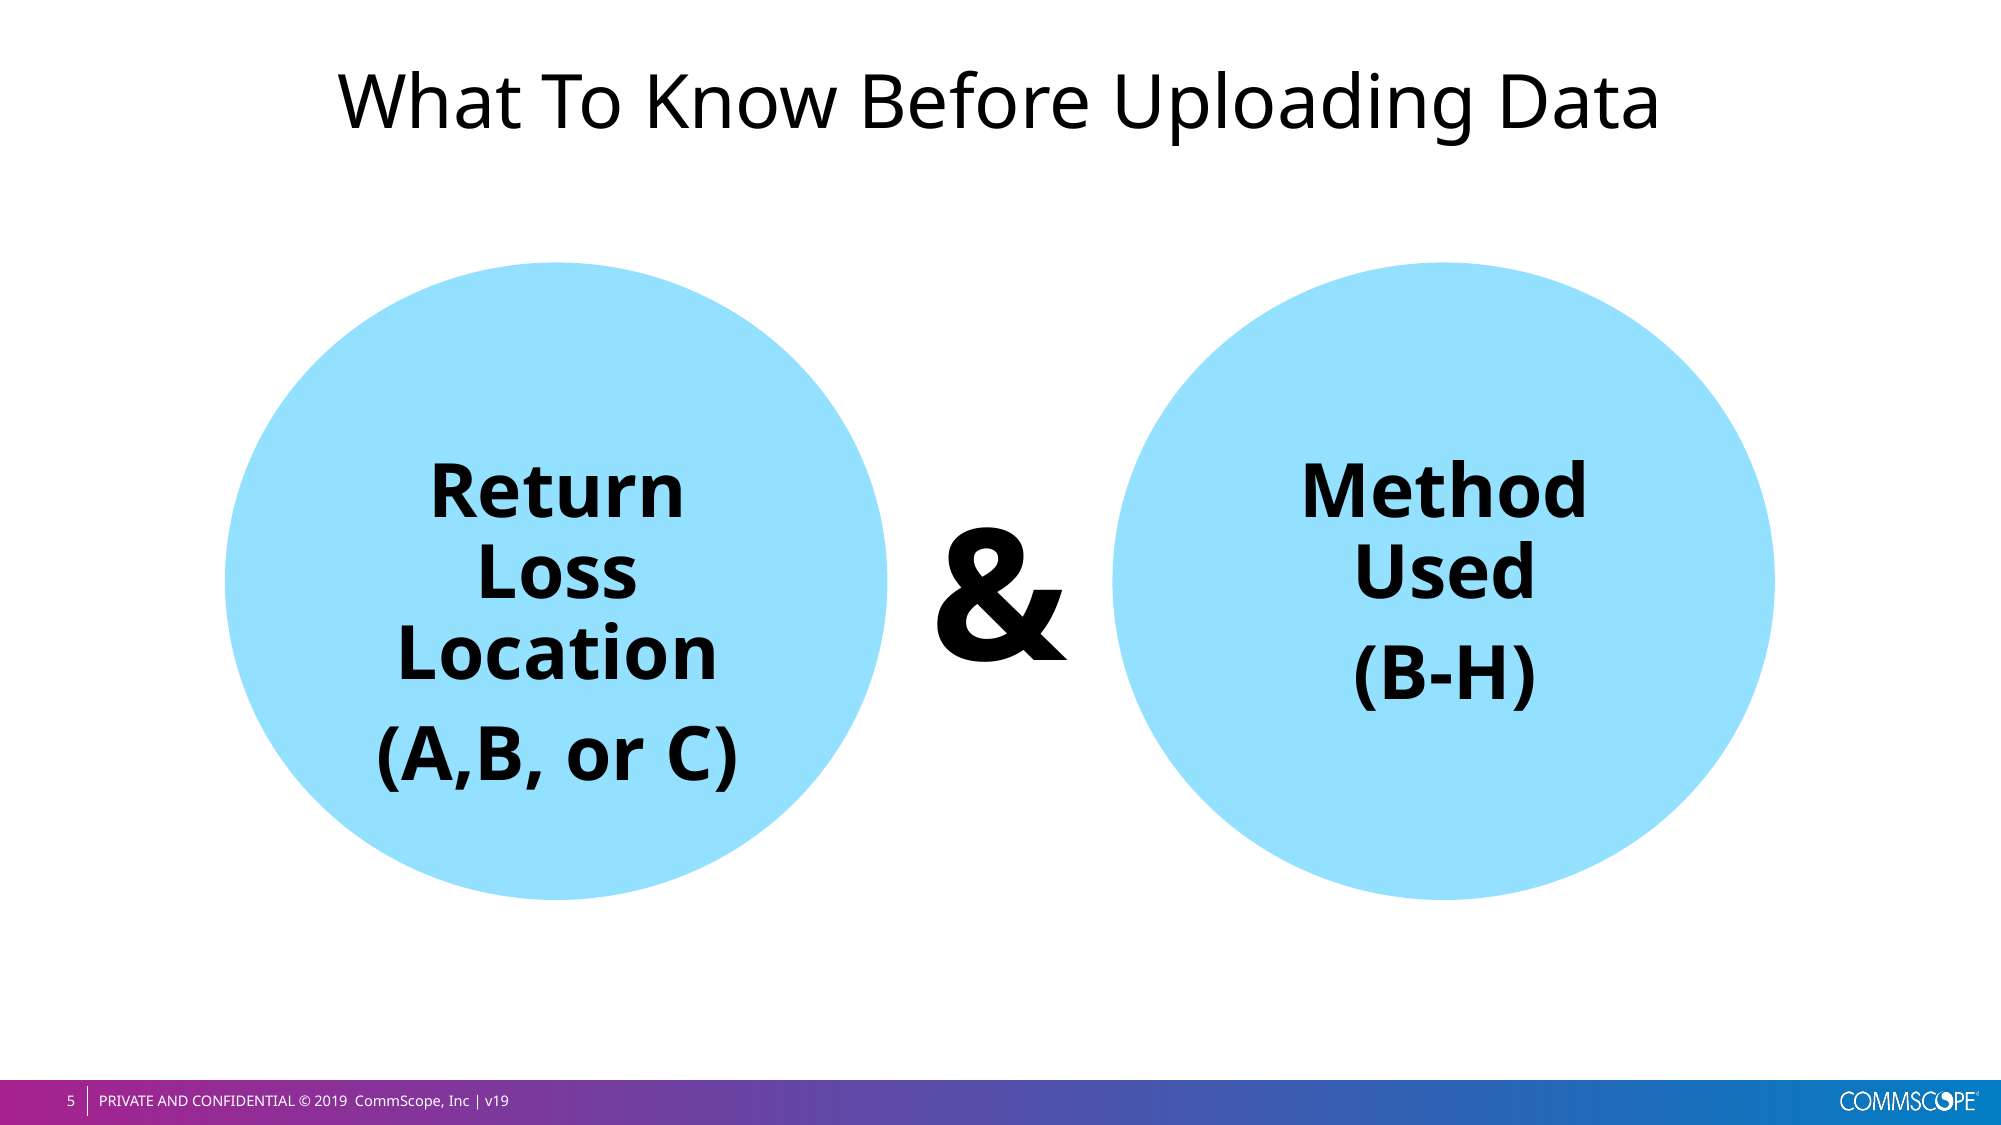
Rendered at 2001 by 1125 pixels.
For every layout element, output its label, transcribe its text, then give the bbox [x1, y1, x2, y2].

text_box & [912, 487, 1100, 700]
text_box Return Loss Location (A,B, or C) [334, 437, 778, 725]
text_box [1111, 261, 1776, 902]
text_box Method Used (B-H) [1221, 437, 1666, 725]
title What To Know Before Uploading Data [95, 20, 1905, 188]
text_box [223, 261, 889, 902]
